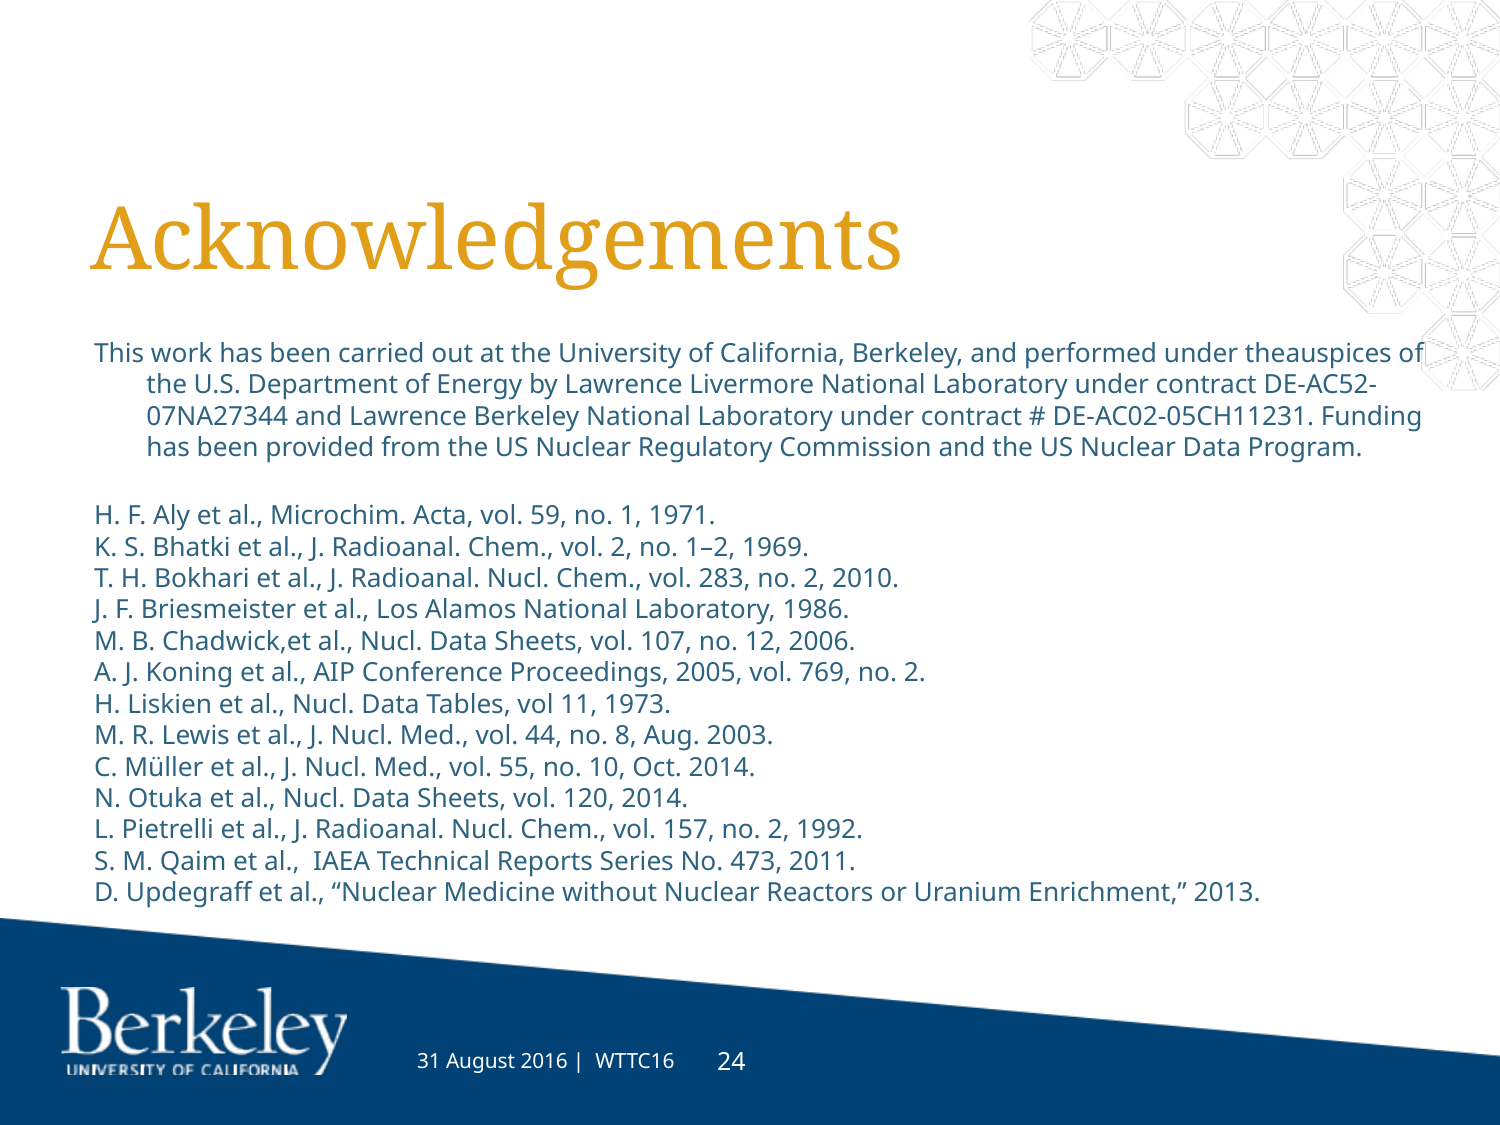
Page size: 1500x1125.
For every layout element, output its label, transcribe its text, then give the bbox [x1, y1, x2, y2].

text_box This work has been carried out at the University of California, Berkeley, and performed under theauspices of the U.S. Department of Energy by Lawrence Livermore National Laboratory under contract DE-AC52-07NA27344 and Lawrence Berkeley National Laboratory under contract # DE-AC02-05CH11231. Funding has been provided from the US Nuclear Regulatory Commission and the US Nuclear Data Program. H. F. Aly et al., Microchim. Acta, vol. 59, no. 1, 1971. K. S. Bhatki et al., J. Radioanal. Chem., vol. 2, no. 1–2, 1969. T. H. Bokhari et al., J. Radioanal. Nucl. Chem., vol. 283, no. 2, 2010. J. F. Briesmeister et al., Los Alamos National Laboratory, 1986. M. B. Chadwick,et al., Nucl. Data Sheets, vol. 107, no. 12, 2006. A. J. Koning et al., AIP Conference Proceedings, 2005, vol. 769, no. 2. H. Liskien et al., Nucl. Data Tables, vol 11, 1973. M. R. Lewis et al., J. Nucl. Med., vol. 44, no. 8, Aug. 2003. C. Müller et al., J. Nucl. Med., vol. 55, no. 10, Oct. 2014. N. Otuka et al., Nucl. Data Sheets, vol. 120, 2014. L. Pietrelli et al., J. Radioanal. Nucl. Chem., vol. 157, no. 2, 1992. S. M. Qaim et al., IAEA Technical Reports Series No. 473, 2011. D. Updegraff et al., “Nuclear Medicine without Nuclear Reactors or Uranium Enrichment,” 2013. [79, 328, 1465, 927]
title Acknowledgements [75, 141, 1153, 329]
